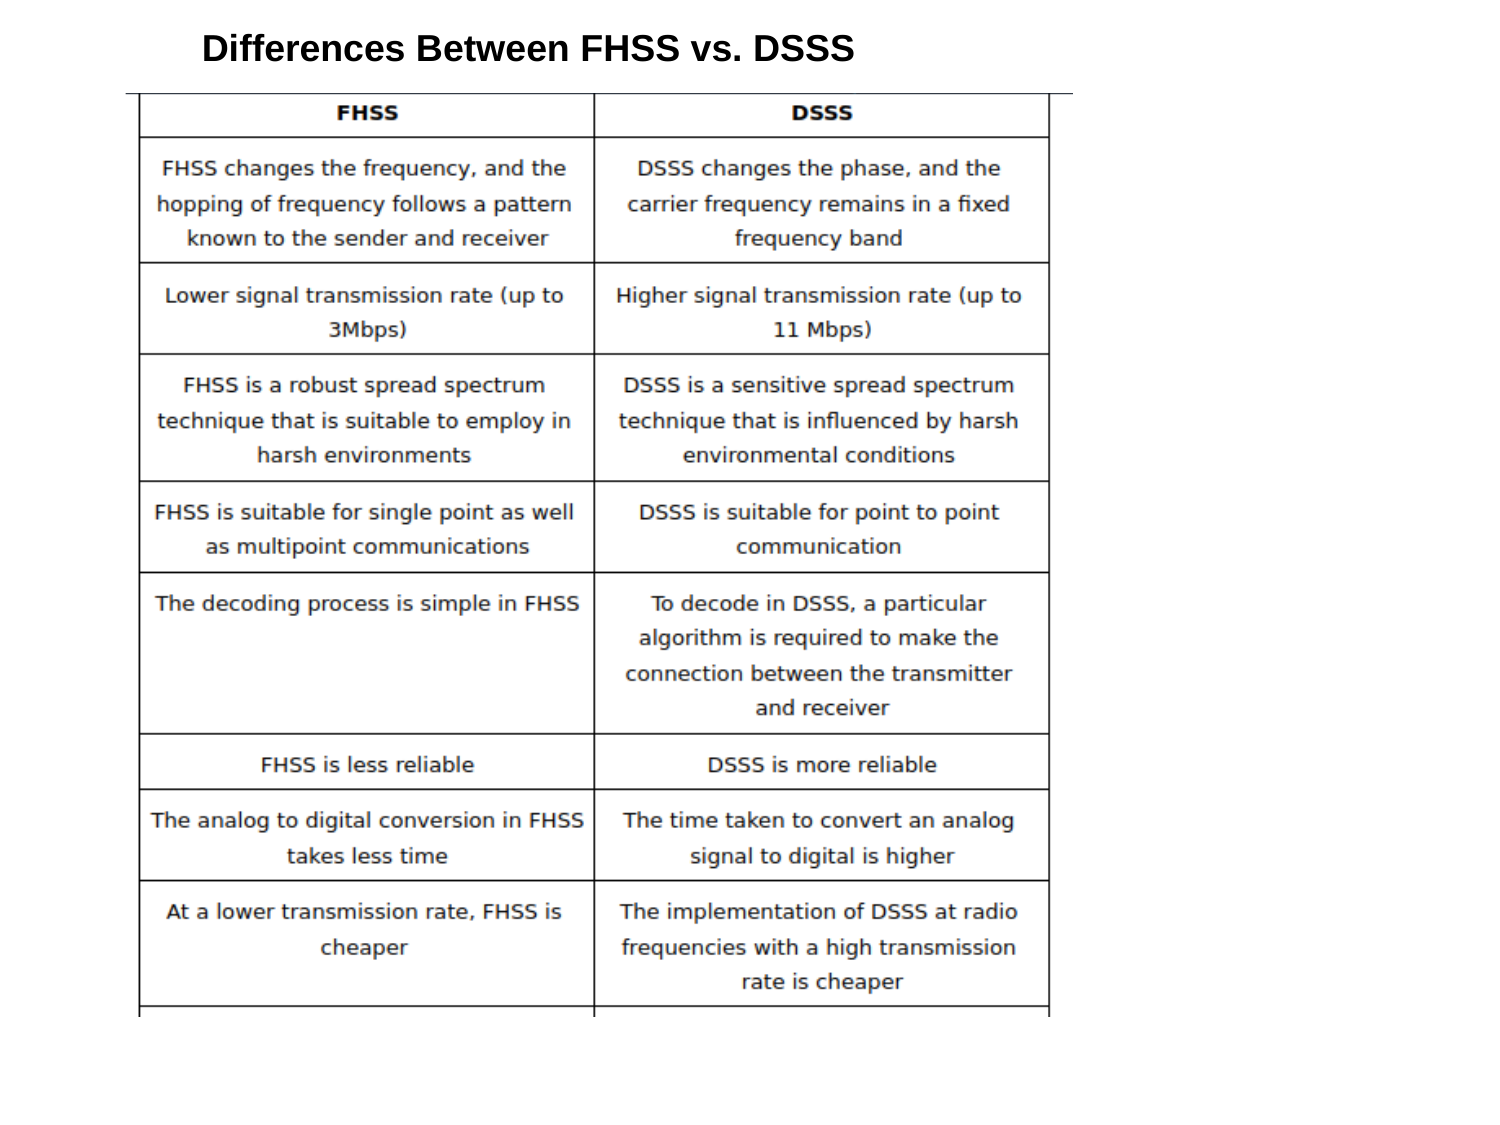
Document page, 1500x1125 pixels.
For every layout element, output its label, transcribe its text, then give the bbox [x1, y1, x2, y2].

picture [125, 93, 1074, 1018]
title Differences Between FHSS vs. DSSS [55, 2, 1003, 223]
